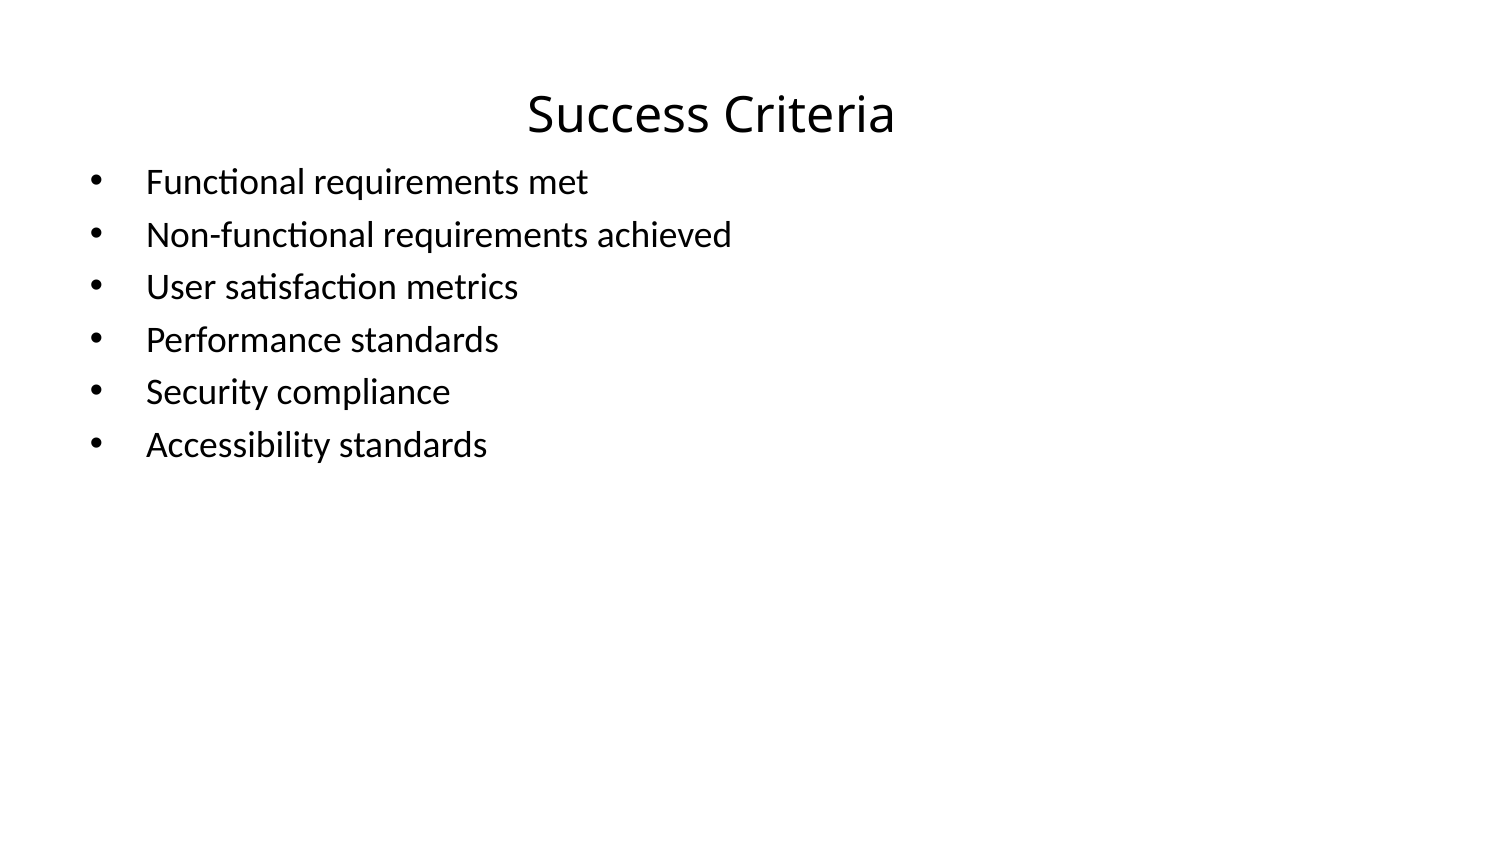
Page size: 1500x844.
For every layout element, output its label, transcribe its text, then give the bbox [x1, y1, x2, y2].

title Success Criteria [75, 75, 1350, 150]
list Functional requirements met Non-functional requirements achieved User satisfaction metrics Performance standards Security compliance Accessibility standards [75, 150, 1350, 825]
